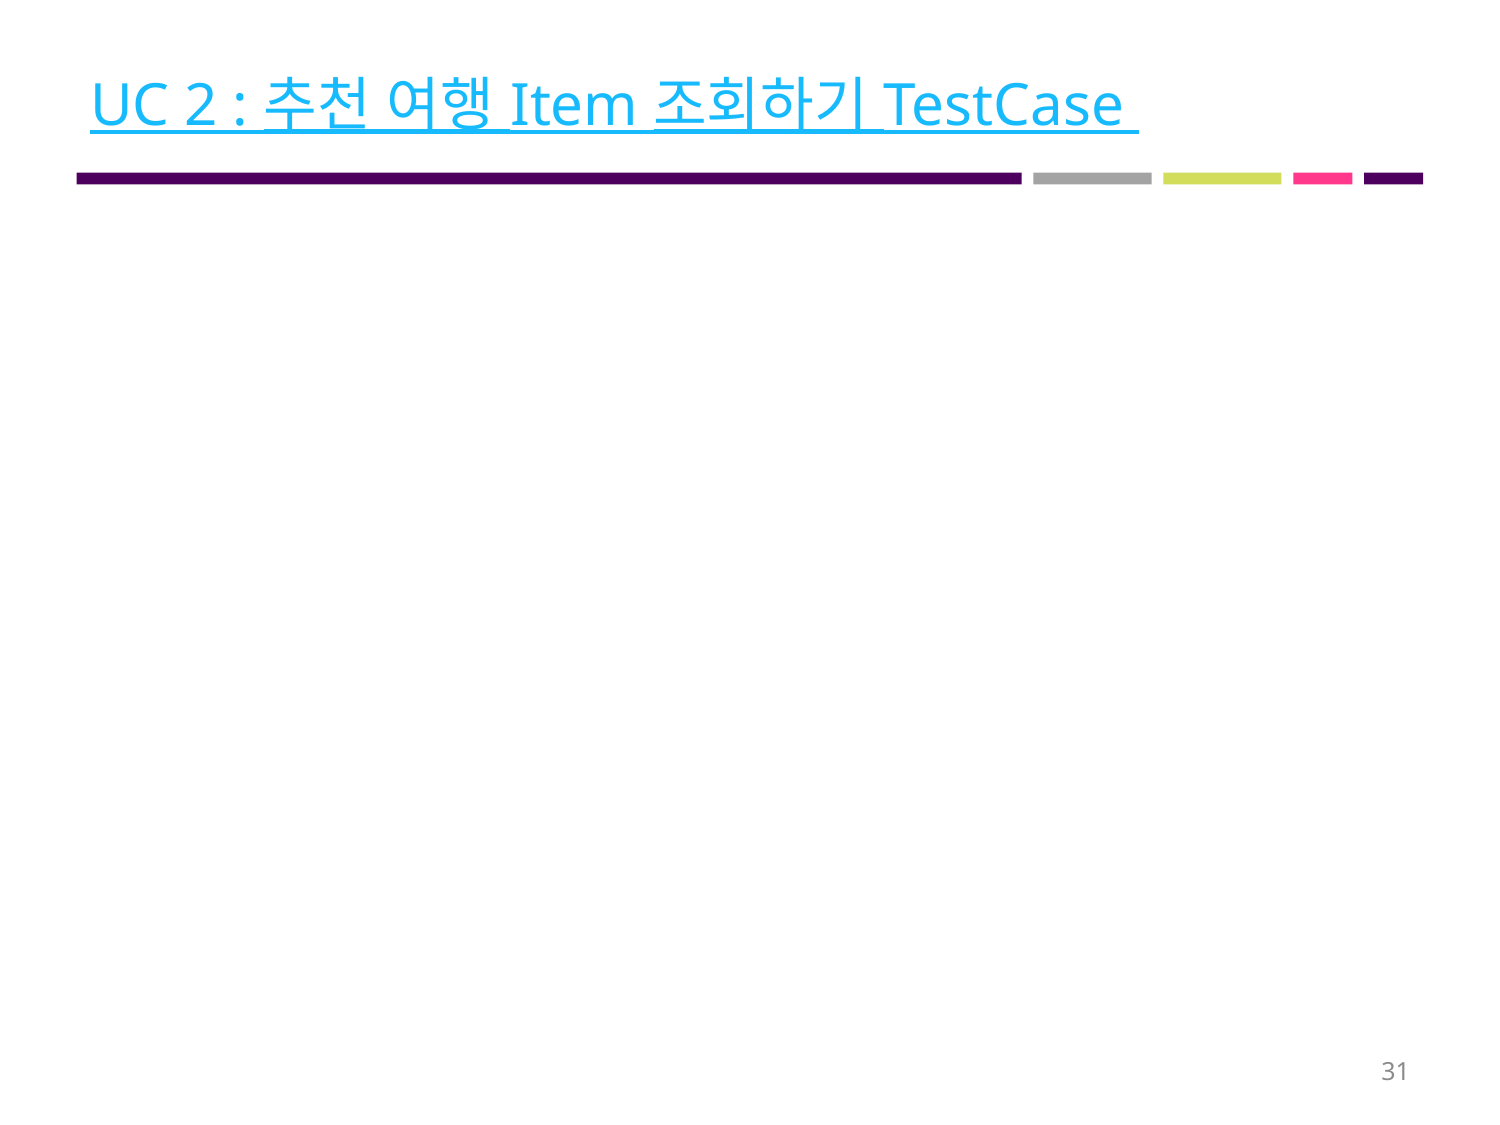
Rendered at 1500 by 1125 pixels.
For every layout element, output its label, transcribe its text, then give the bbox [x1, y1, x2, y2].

slide_number 31 [1366, 1050, 1425, 1095]
title UC 2 : 추천 여행 Item 조회하기 TestCase [75, 45, 1425, 173]
